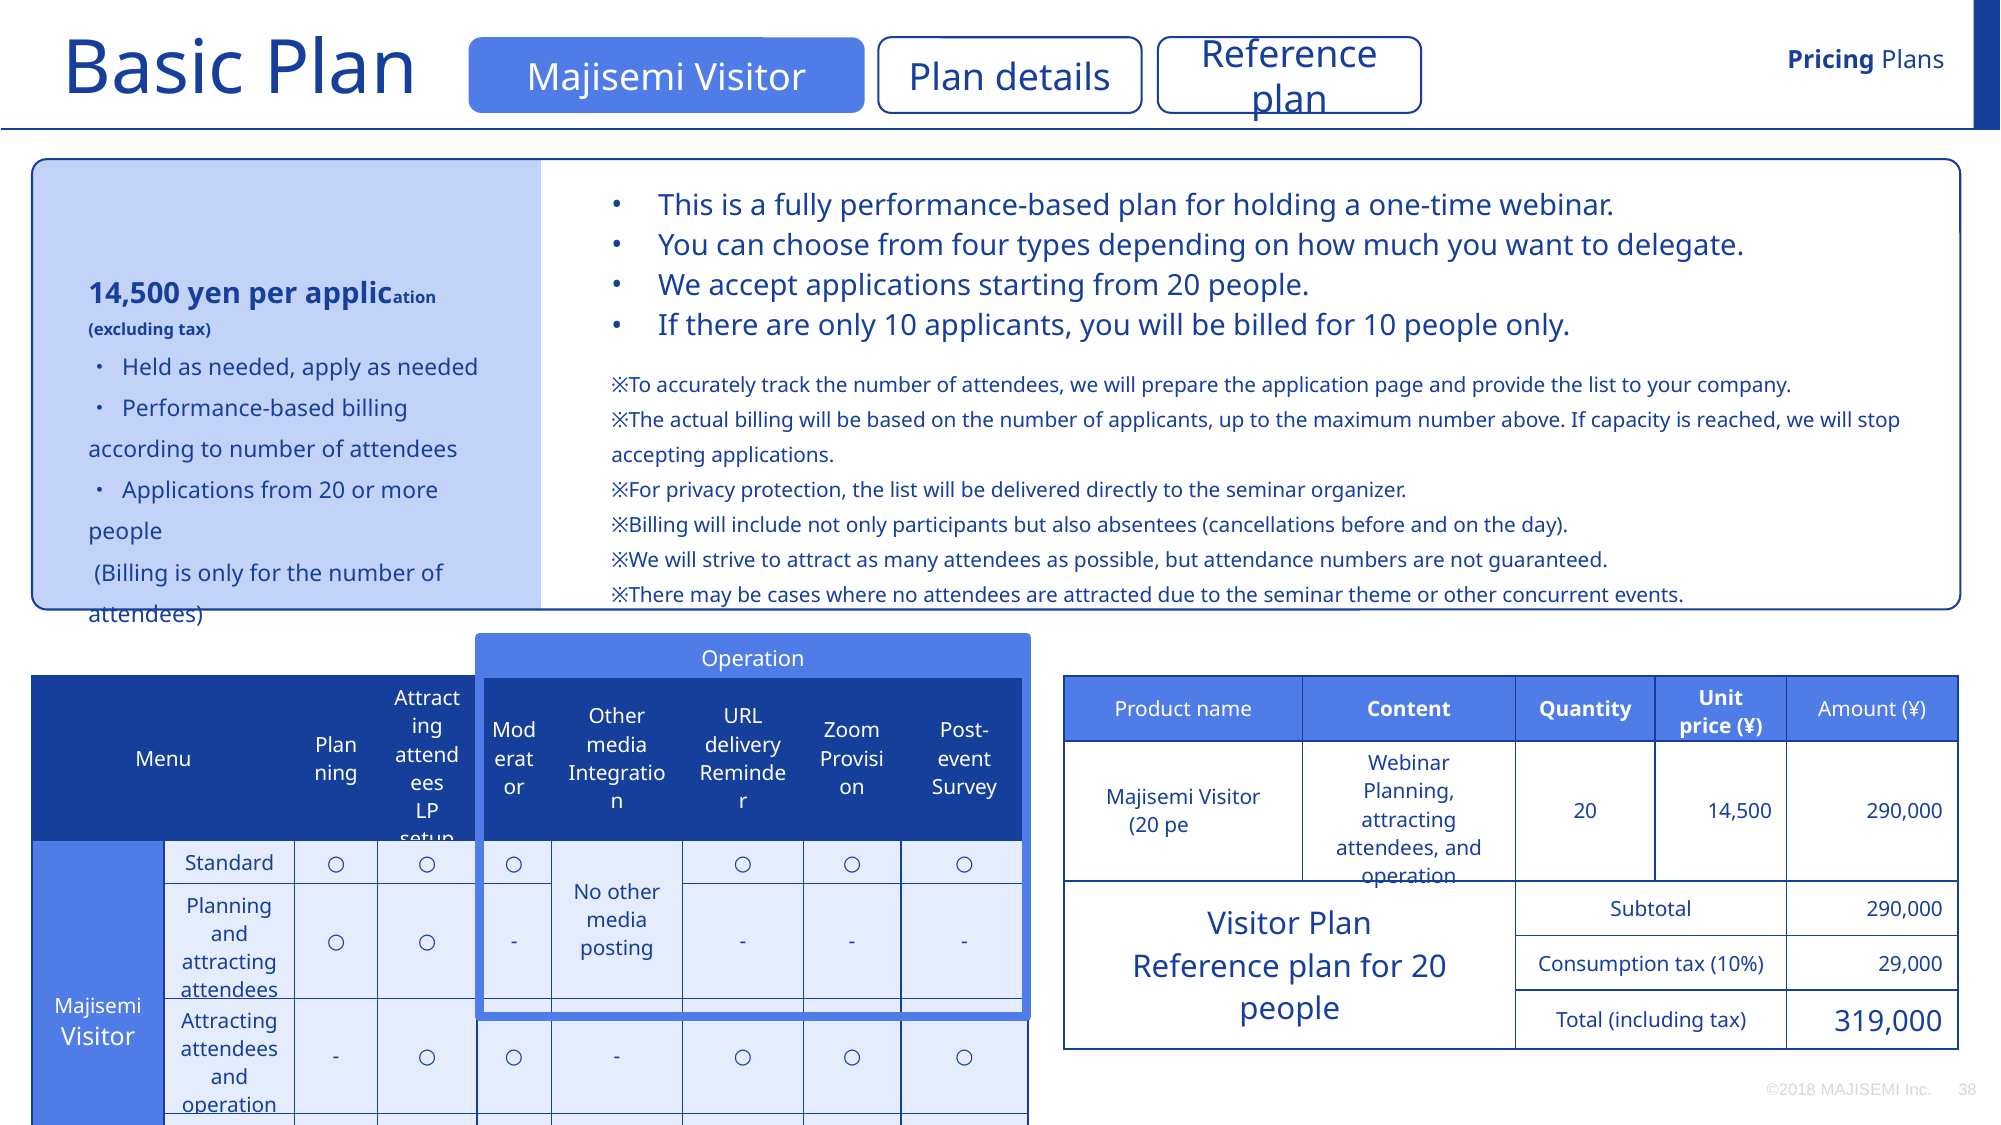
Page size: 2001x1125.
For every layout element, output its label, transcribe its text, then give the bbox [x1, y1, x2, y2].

table_header Planning [295, 676, 377, 840]
table_cell - [295, 999, 377, 1113]
text_box [1973, 0, 2000, 128]
table_cell ○ [902, 1017, 1027, 1113]
table_cell ○ [378, 999, 476, 1113]
table_header Amount (¥) [1787, 677, 1957, 740]
table_cell - [804, 1114, 900, 1125]
table_cell Subtotal [1516, 882, 1786, 935]
table_cell Webinar Planning, attracting attendees, and operation [1303, 742, 1515, 880]
table_cell 319,000 [1787, 991, 1957, 1048]
table_header Content [1303, 677, 1515, 740]
table_cell ○ [478, 999, 551, 1113]
text_box Pricing Plans [1681, 36, 1960, 82]
table_cell - [478, 1114, 551, 1125]
text_box [32, 159, 1961, 610]
table_header Product name [1065, 677, 1302, 740]
text_box ©2018 MAJISEMI Inc. [1667, 1058, 1928, 1119]
table_cell - [683, 1114, 803, 1125]
table_cell Attracting attendees and operation [165, 999, 294, 1113]
table_cell - [552, 1114, 682, 1125]
text_box This is a fully performance-based plan for holding a one-time webinar. You can choose from four types depending on how much you want to delegate. We accept applications starting from 20 people. If there are only 10 applicants, you will be billed for 10 people only. [596, 173, 1883, 355]
text_box 14,500 yen per application (excluding tax) ・ Held as needed, apply as needed ・ Performance-based billing according to number of attendees ・ Applications from 20 or more people (Billing is only for the number of attendees) [73, 248, 500, 635]
table_cell ○ [378, 884, 476, 998]
table_cell 29,000 [1787, 936, 1957, 989]
text_box Plan details [878, 37, 1142, 113]
table_cell 14,500 [1656, 742, 1786, 880]
table_cell 20 [1516, 742, 1654, 880]
text_box Majisemi Visitor [468, 37, 865, 113]
table_cell ○ [378, 841, 476, 883]
table_cell Majisemi Visitor (20 people) [1065, 742, 1302, 880]
text_box Operation [479, 676, 1027, 1017]
table_cell Standard [165, 841, 294, 883]
table_cell Total (including tax) [1516, 991, 1786, 1048]
table_header Attracting attendees LP setup [378, 676, 476, 840]
table_header Quantity [1516, 677, 1654, 740]
table_cell - [552, 1017, 682, 1113]
table_header Unit price (¥) [1656, 677, 1786, 740]
table_header Menu [33, 676, 294, 840]
table_cell 290,000 [1787, 742, 1957, 880]
table_cell - [295, 1114, 377, 1125]
text_box Basic Plan [47, 1, 444, 117]
table_cell Planning and attracting attendees [165, 884, 294, 998]
text_box ※To accurately track the number of attendees, we will prepare the application page and provide the list to your company. ※The actual billing will be based on the number of applicants, up to the maximum number above. If capacity is reached, we will stop accepting applications. ※For privacy protection, the list will be delivered directly to the seminar organizer. ※Billing will include not only participants but also absentees (cancellations before and on the day). ※We will strive to attract as many attendees as possible, but attendance numbers are not guaranteed. ※There may be cases where no attendees are attracted due to the seminar theme or other concurrent events. [596, 354, 1958, 595]
table_cell ○ [683, 1017, 803, 1113]
table_cell ○ [295, 841, 377, 883]
table_cell - [902, 1114, 1027, 1125]
table_cell ○ [804, 1017, 900, 1113]
table_cell ○ [295, 884, 377, 998]
slide_number ‹#› [1928, 1058, 1992, 1119]
table_cell Majisemi Visitor [33, 841, 163, 1125]
table_cell Consumption tax (10%) [1516, 936, 1786, 989]
text_box Reference plan [1157, 37, 1422, 113]
text_box Operation [479, 637, 1027, 676]
table_cell Visitor Plan Reference plan for 20 people [1065, 882, 1515, 1048]
table_cell 290,000 [1787, 882, 1957, 935]
table_cell Attracting attendees only [165, 1114, 294, 1125]
table_cell ○ [378, 1114, 476, 1125]
